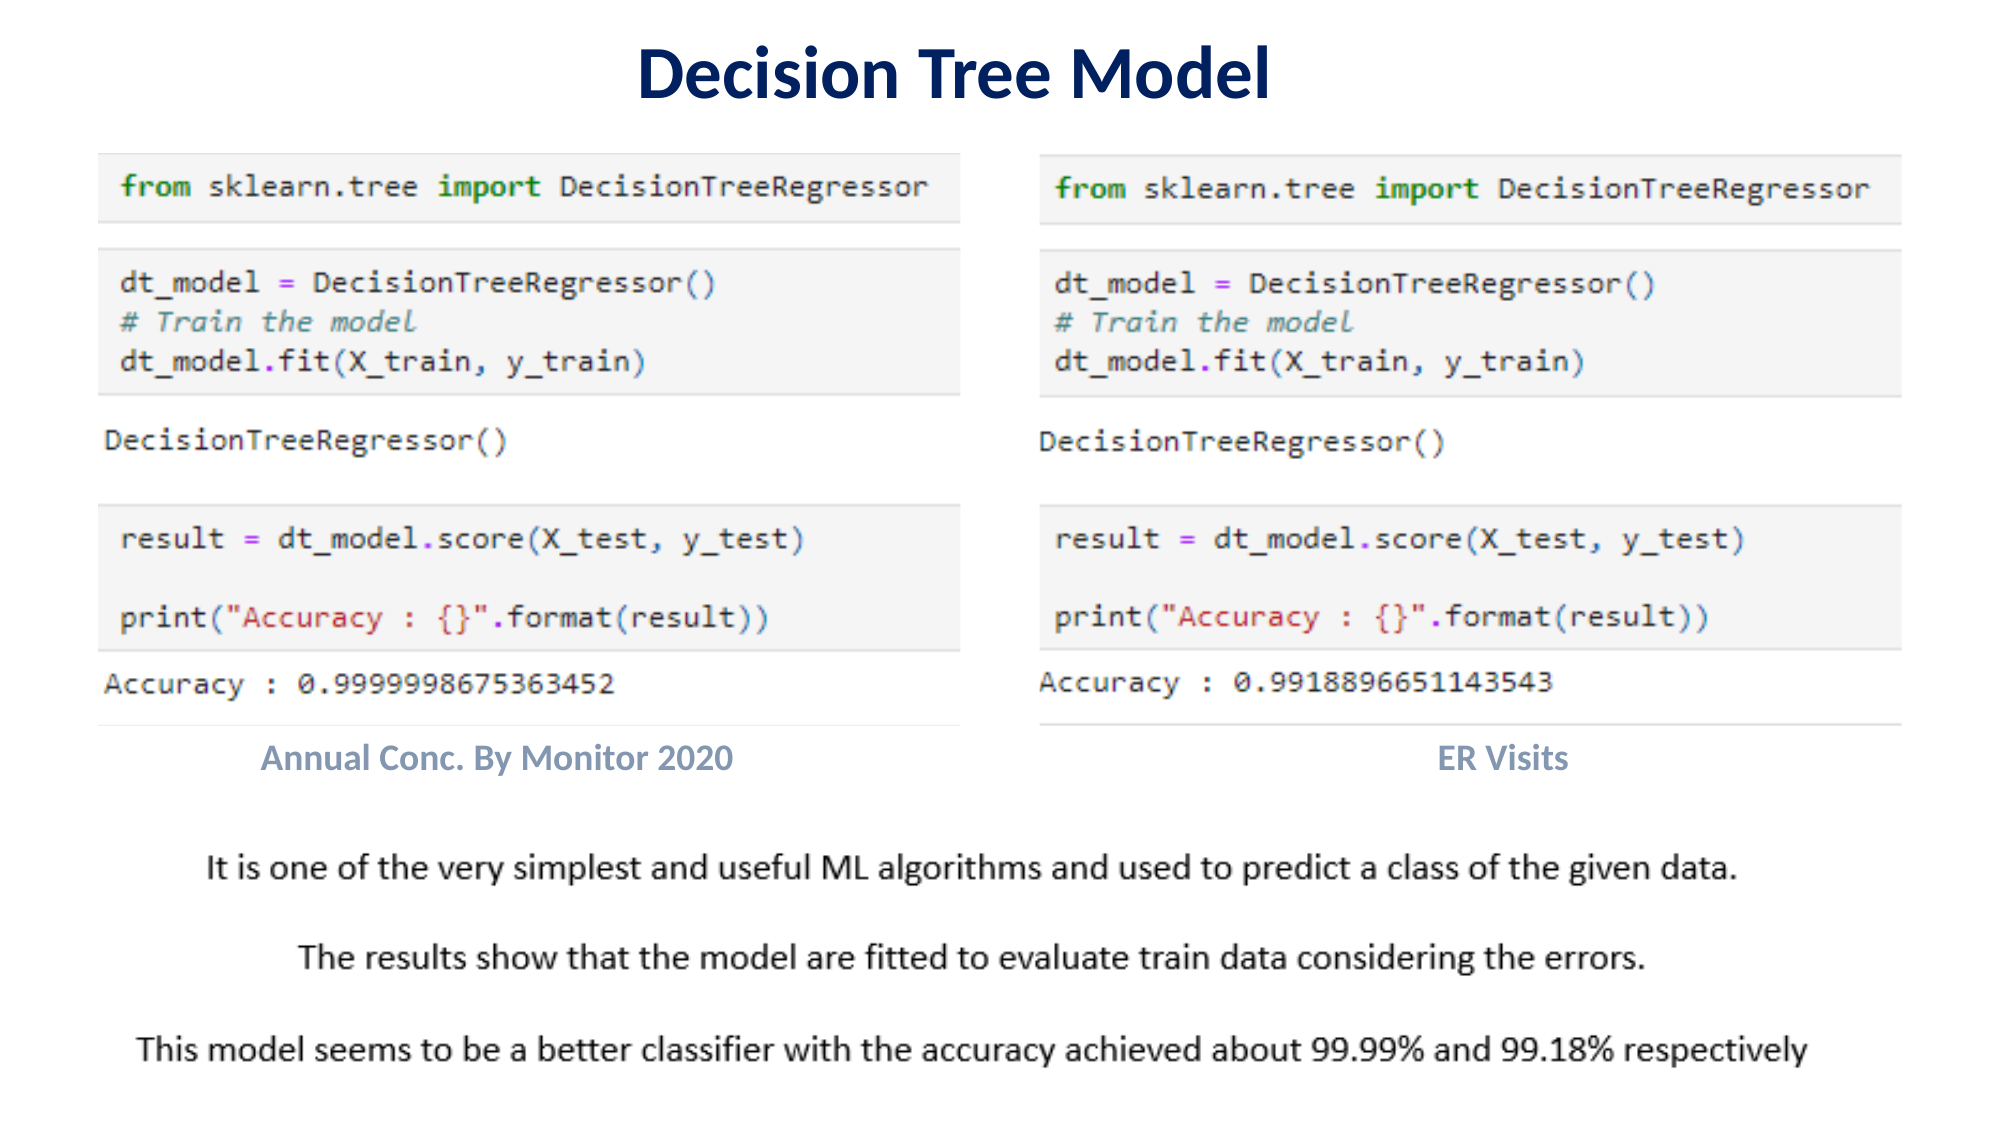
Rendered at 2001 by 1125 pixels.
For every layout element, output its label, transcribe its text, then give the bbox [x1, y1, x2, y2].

text_box Decision Tree Model [622, 16, 1378, 121]
picture [1039, 152, 1902, 726]
text_box Annual Conc. By Monitor 2020 ER Visits [245, 725, 2000, 785]
picture [48, 805, 1872, 1109]
picture [98, 152, 961, 726]
